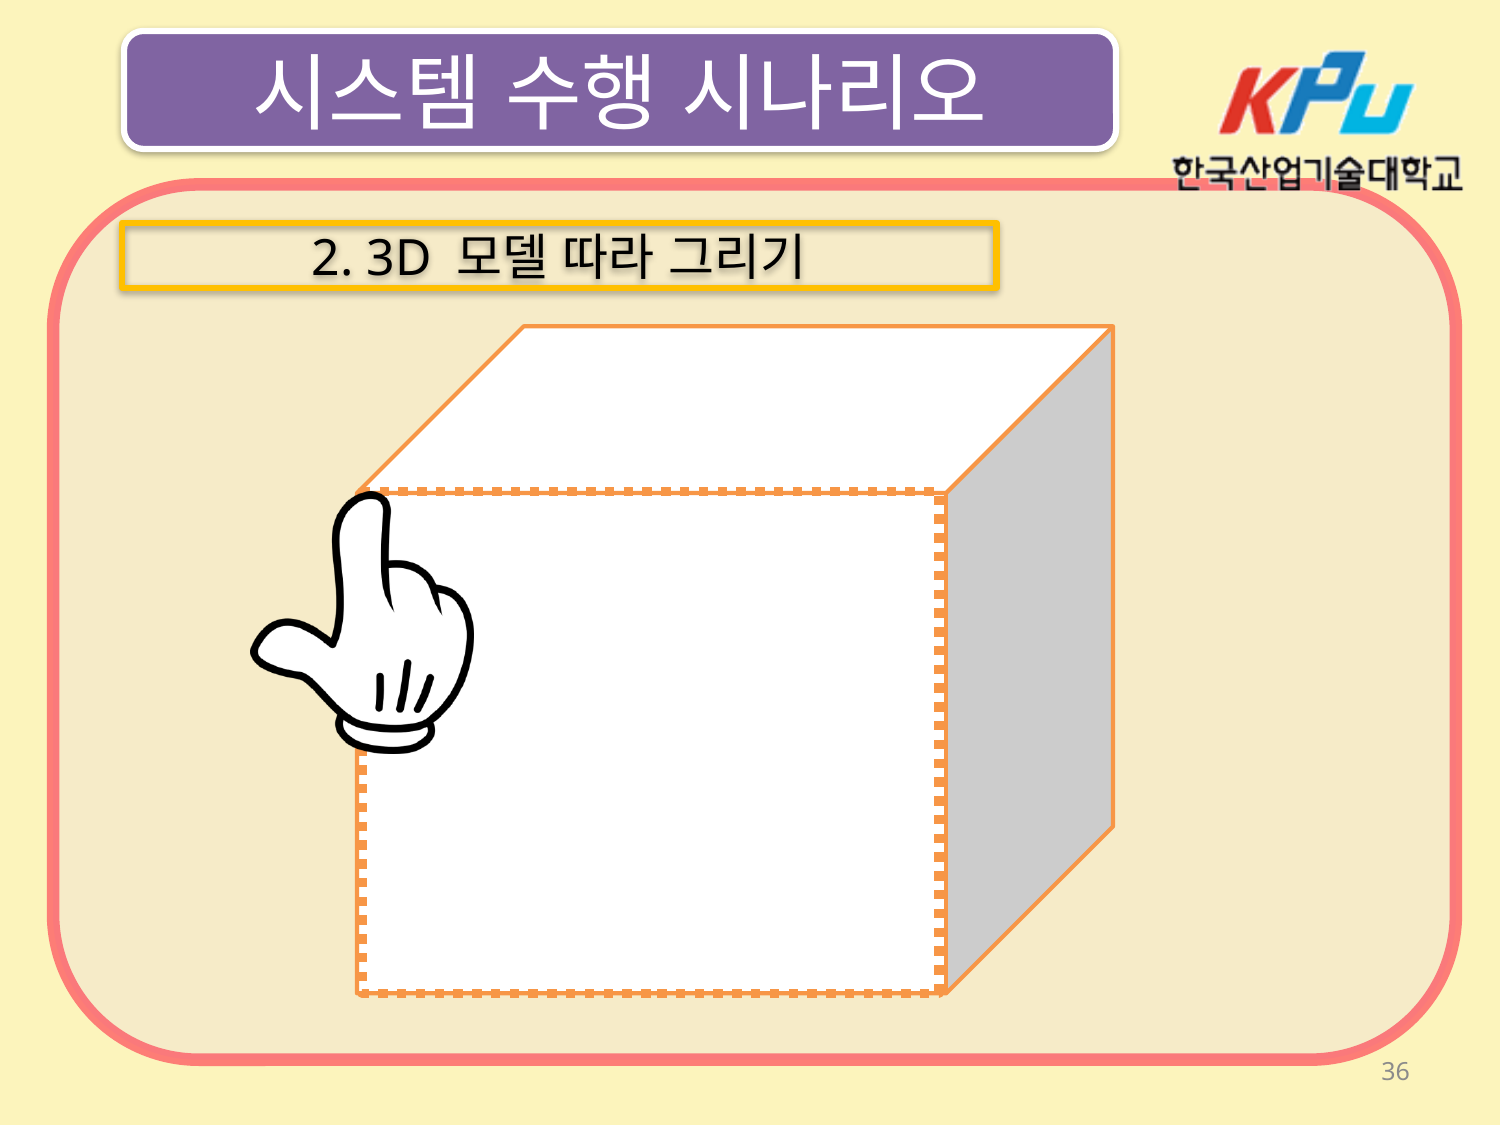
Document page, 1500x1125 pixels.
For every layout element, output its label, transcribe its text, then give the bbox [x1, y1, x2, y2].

text_box User Interface [366, 329, 1106, 490]
text_box [354, 324, 1116, 996]
text_box [50, 182, 1459, 1062]
text_box 시스템 수행 시나리오 [120, 27, 1113, 153]
slide_number 36 [1074, 1042, 1425, 1103]
picture [1115, 34, 1500, 194]
text_box [360, 490, 941, 995]
text_box 2. 3D 모델 따라 그리기 [122, 222, 997, 289]
picture [250, 491, 474, 754]
